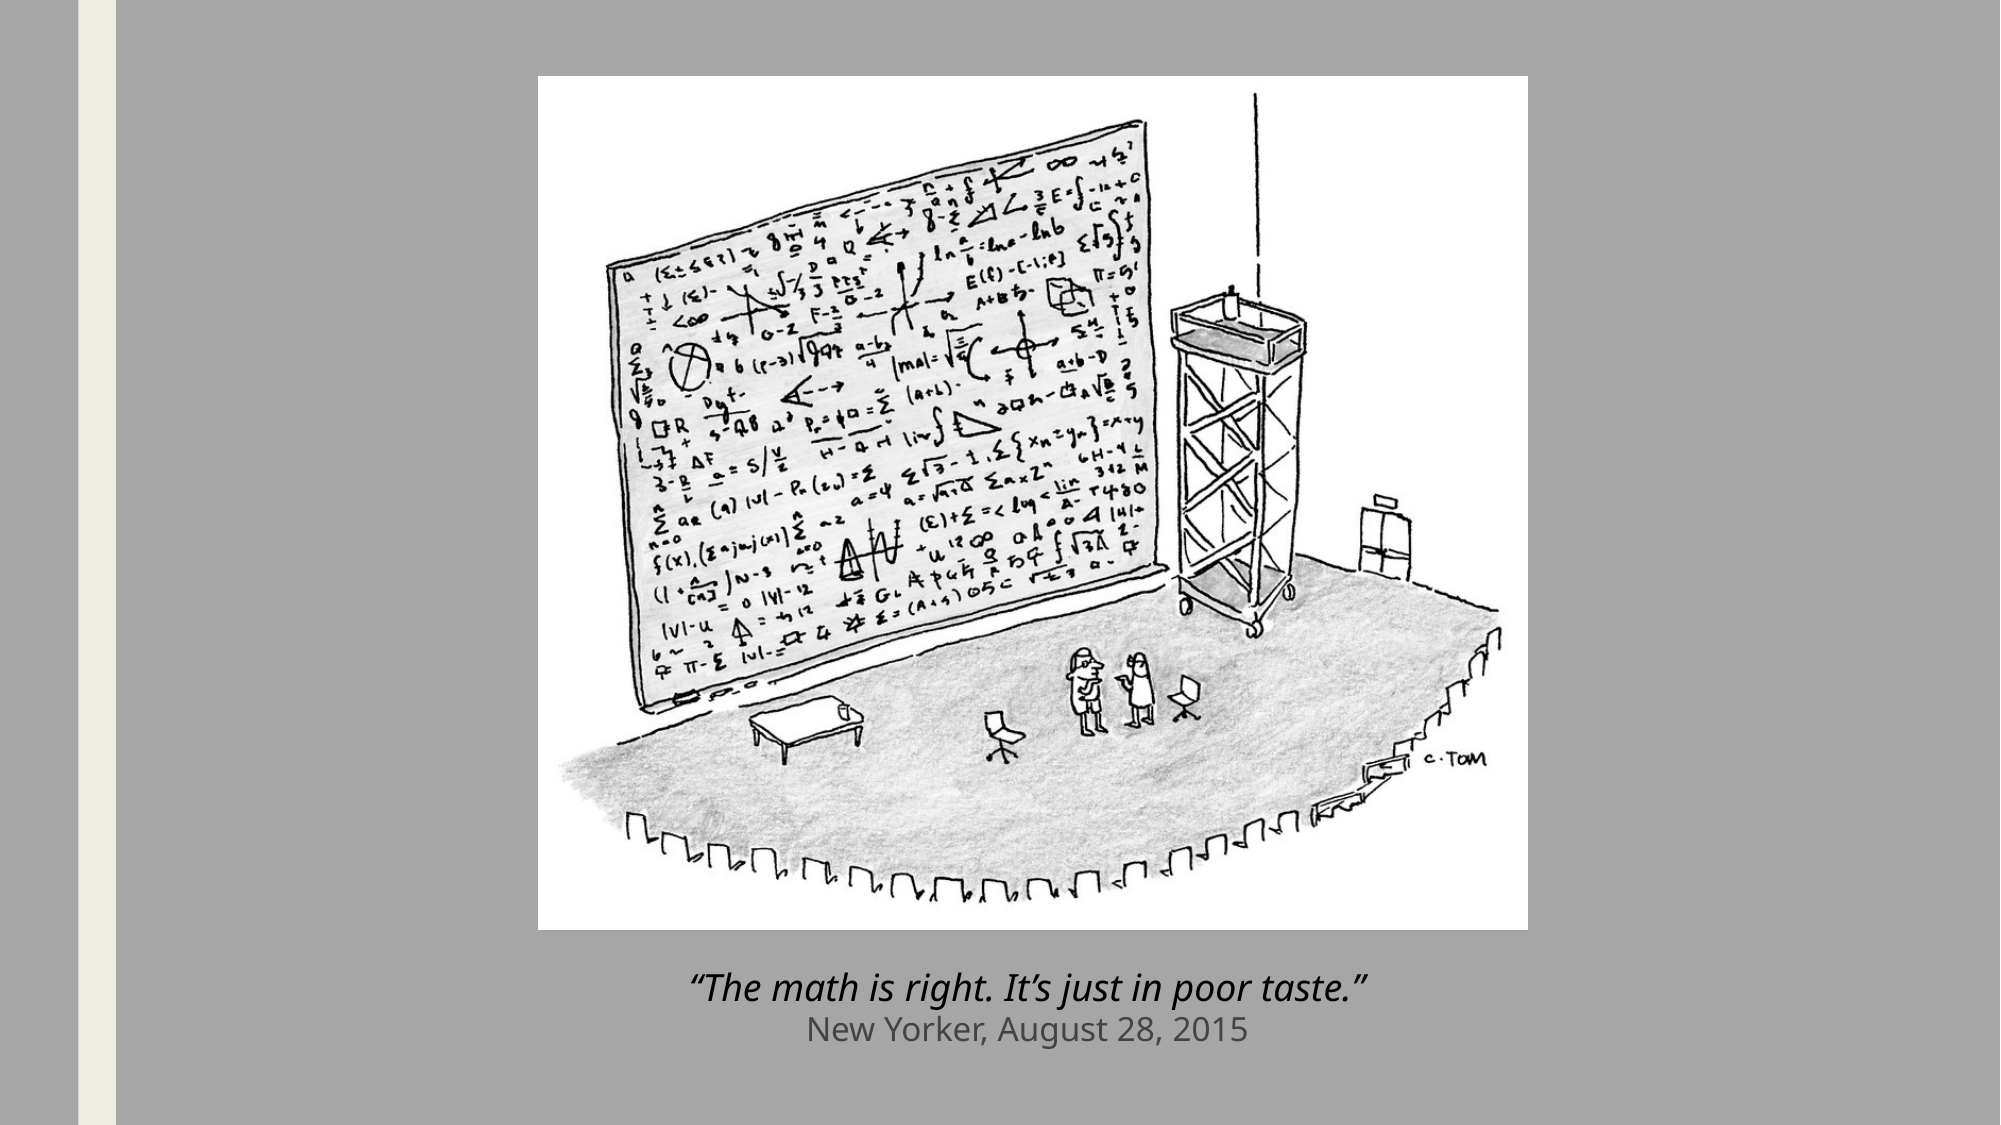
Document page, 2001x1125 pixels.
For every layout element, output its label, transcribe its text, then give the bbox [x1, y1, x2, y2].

picture [538, 76, 1528, 930]
text_box “The math is right. It’s just in poor taste.” New Yorker, August 28, 2015 [527, 956, 1528, 1056]
